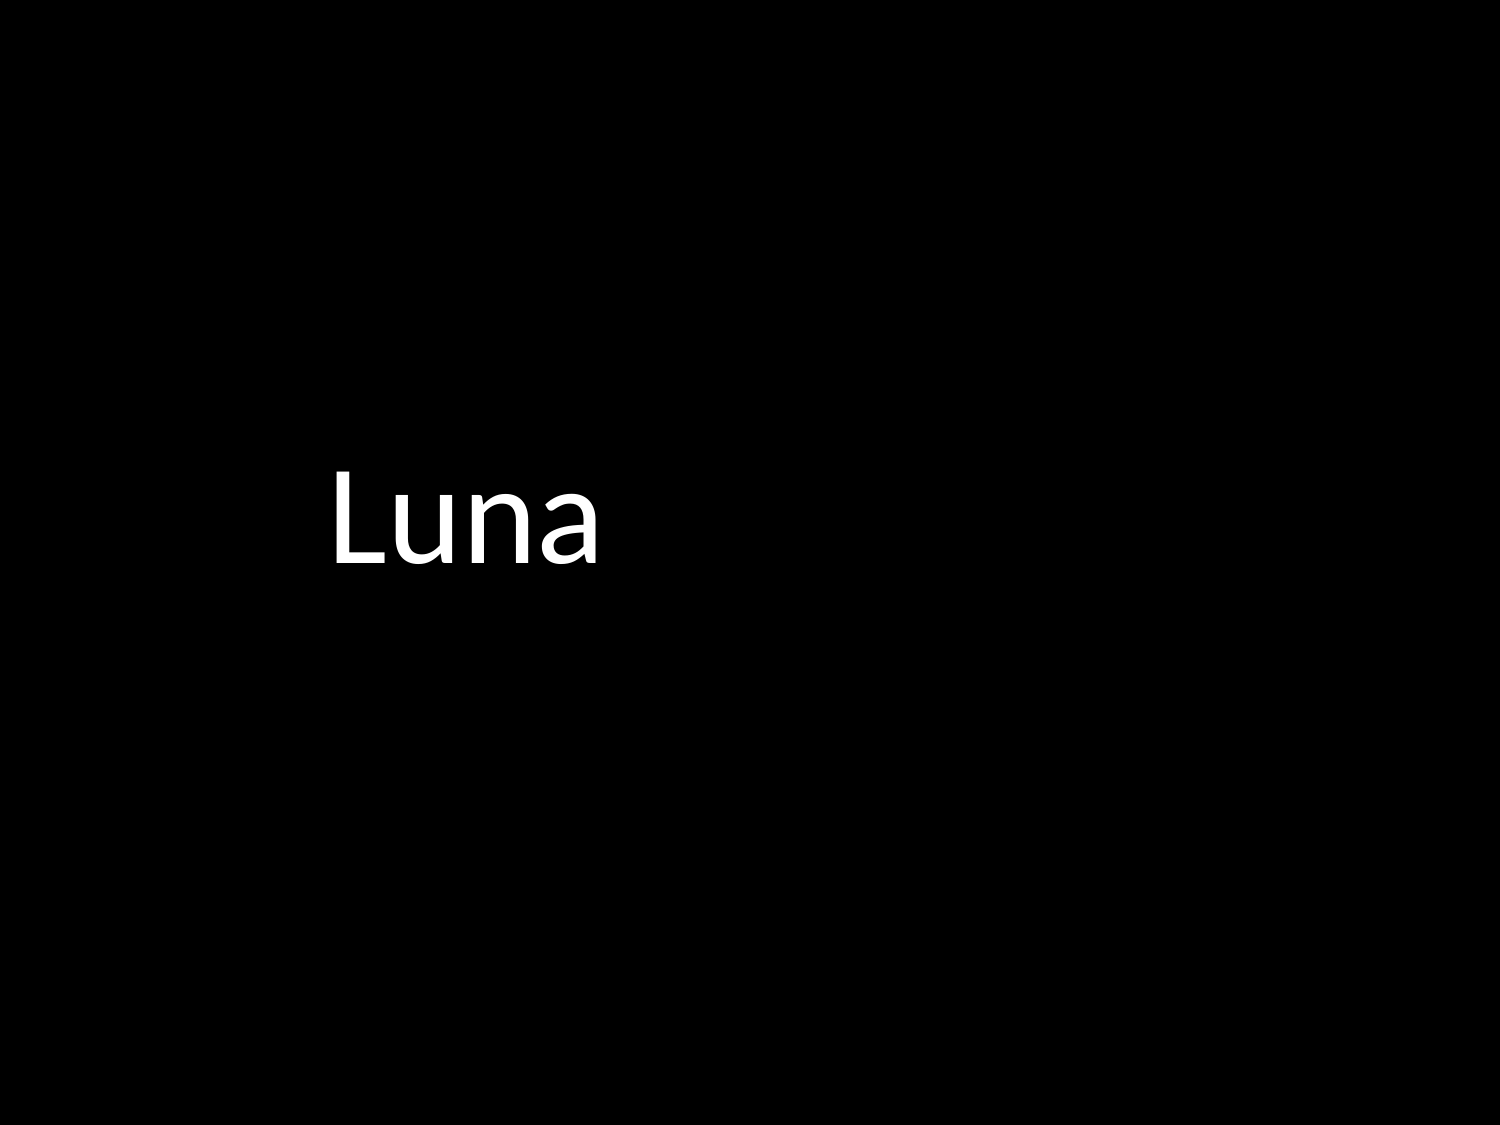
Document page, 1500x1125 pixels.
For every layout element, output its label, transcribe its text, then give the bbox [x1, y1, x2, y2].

title Luna [312, 412, 1500, 600]
